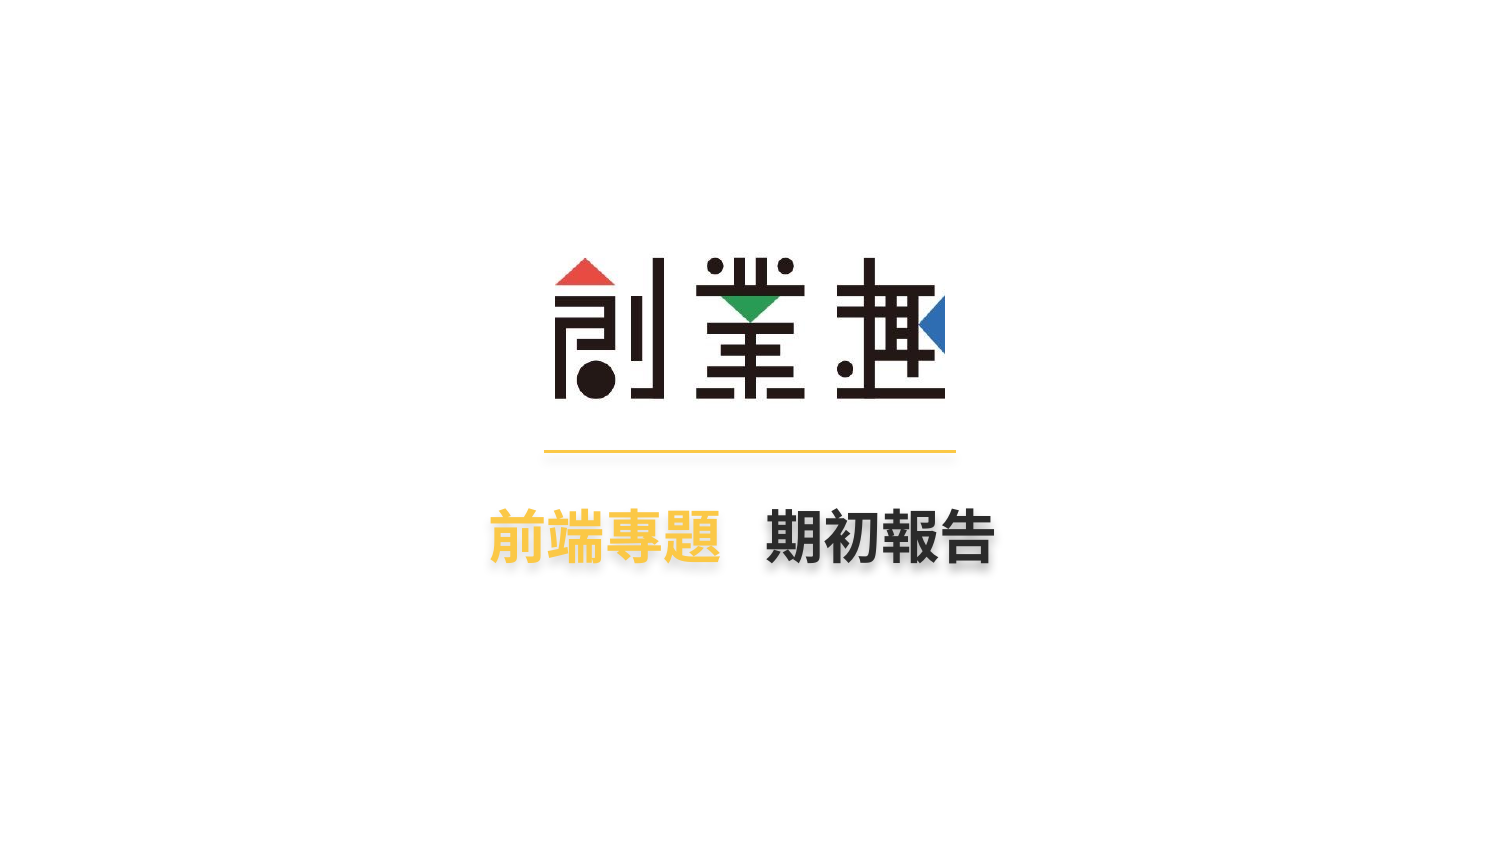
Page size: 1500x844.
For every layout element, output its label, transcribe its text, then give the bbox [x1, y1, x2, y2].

text_box 前端專題 [76, 484, 750, 615]
picture [555, 452, 945, 524]
picture [555, 133, 945, 451]
text_box 期初報告 [755, 484, 1449, 615]
